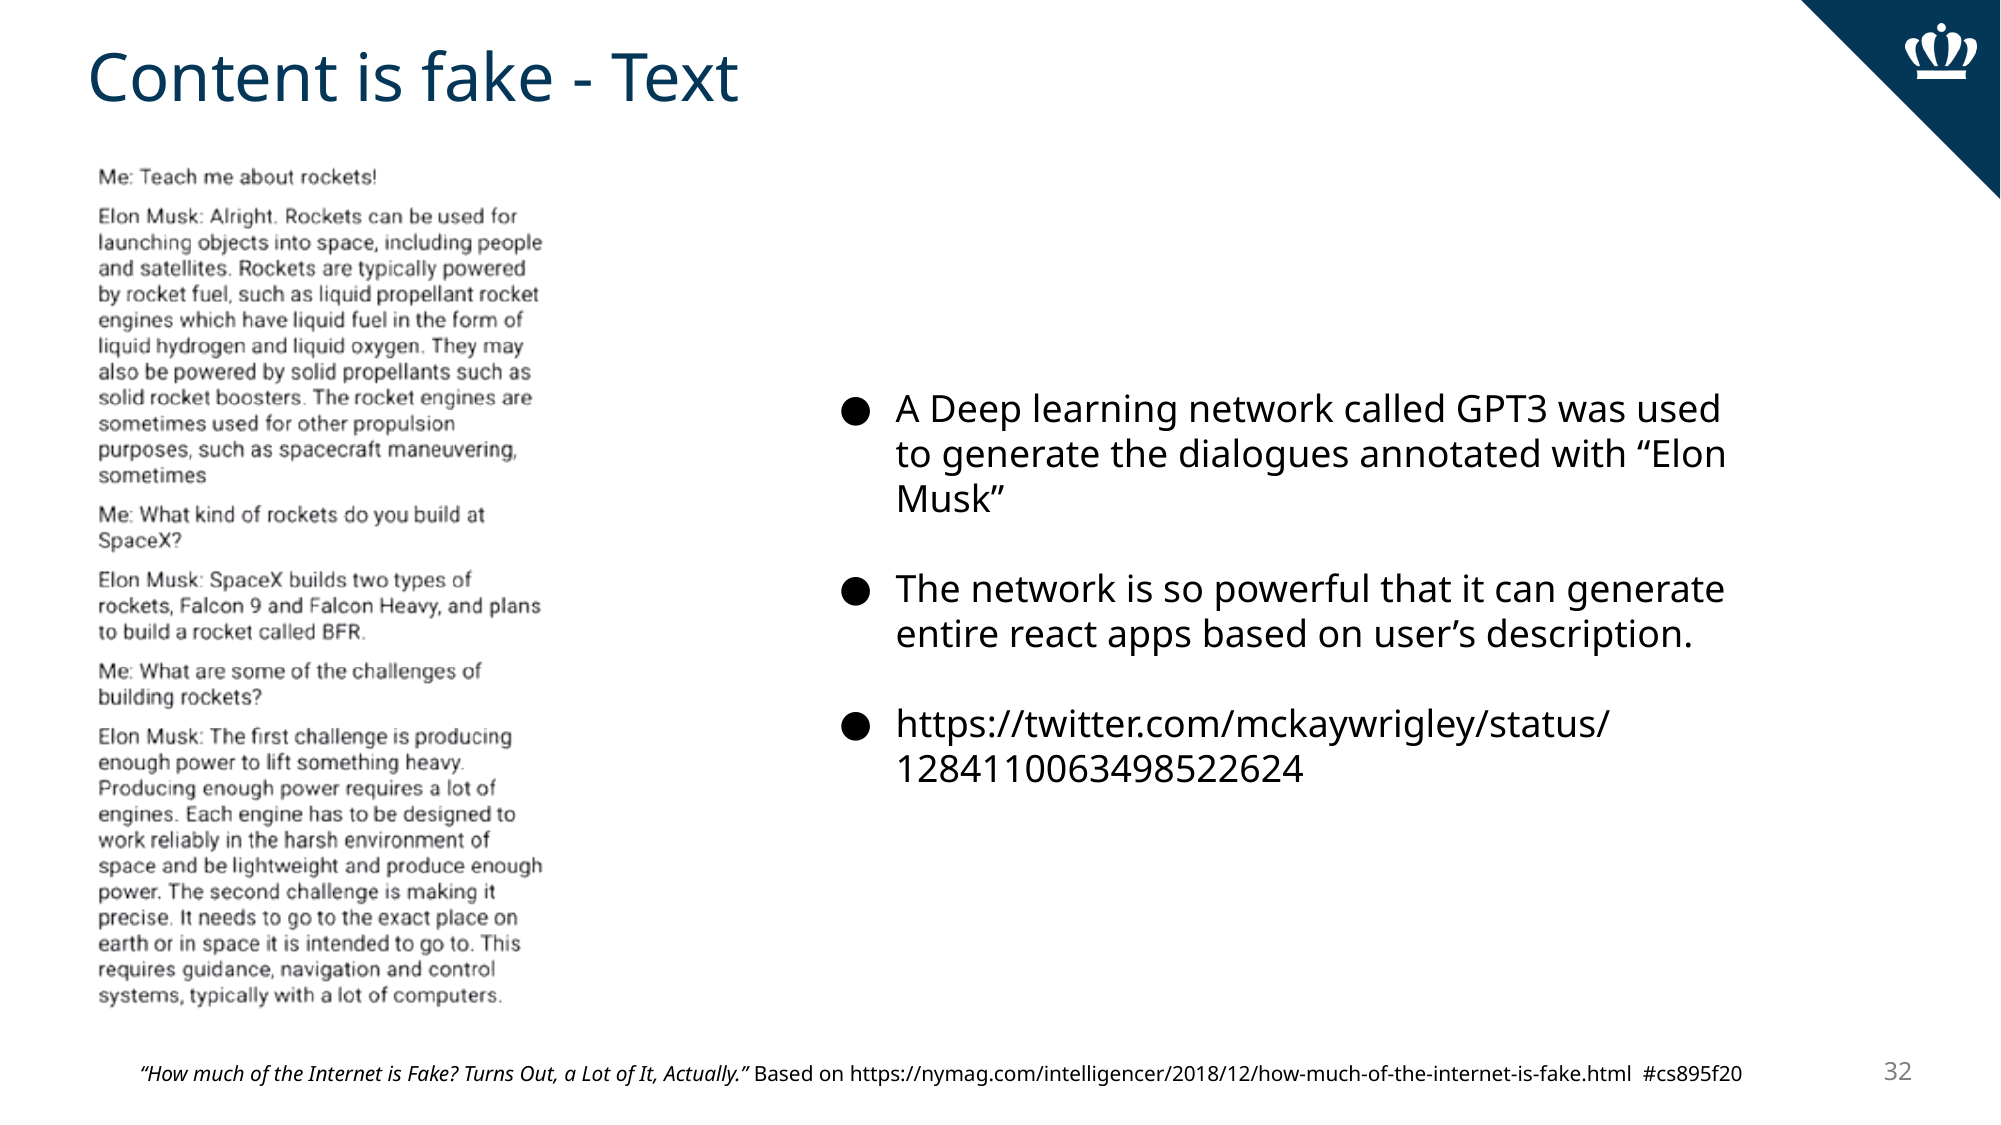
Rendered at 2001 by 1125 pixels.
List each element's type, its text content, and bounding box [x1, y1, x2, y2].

picture [49, 159, 636, 1034]
picture [1928, 23, 1977, 79]
text_box A Deep learning network called GPT3 was used to generate the dialogues annotated with “Elon Musk” The network is so powerful that it can generate entire react apps based on user’s description. https://twitter.com/mckaywrigley/status/1284110063498522624 [805, 369, 1775, 823]
text_box “How much of the Internet is Fake? Turns Out, a Lot of It, Actually.” Based on https://nymag.com/intelligencer/2018/12/how-much-of-the-internet-is-fake.html #cs895f20 [0, 1045, 1883, 1106]
slide_number ‹#› [1799, 1042, 1928, 1103]
title Content is fake - Text [72, 0, 1928, 160]
